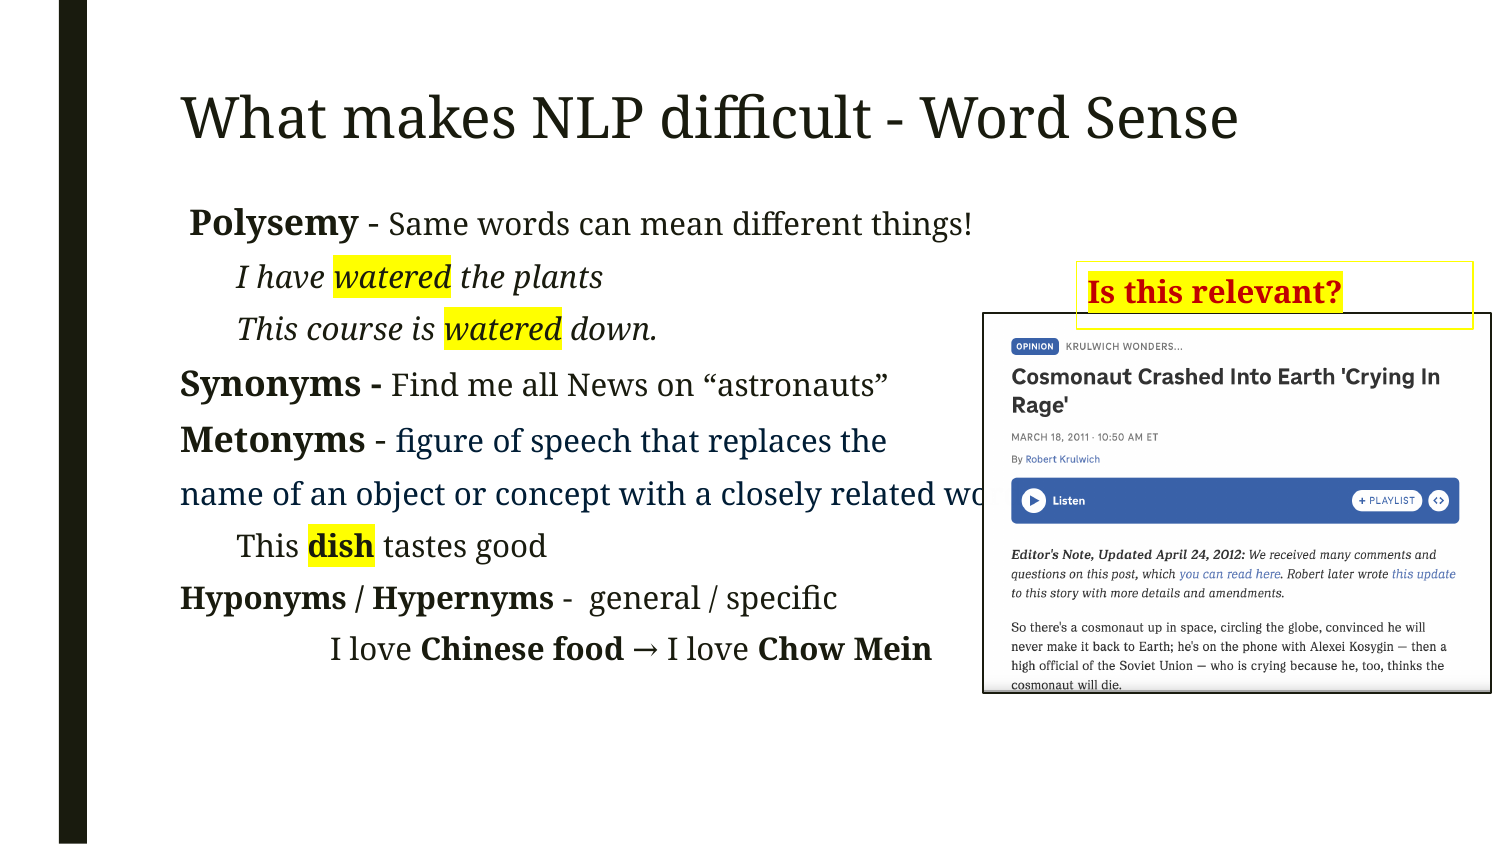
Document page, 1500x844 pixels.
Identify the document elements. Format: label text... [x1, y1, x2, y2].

picture [983, 313, 1491, 693]
text_box Is this relevant? [1076, 261, 1474, 312]
title What makes NLP difficult - Word Sense [168, 84, 1351, 198]
list Polysemy - Same words can mean different things! I have watered the plants This course is watered down. Synonyms - Find me all News on “astronauts” Metonyms - figure of speech that replaces the name of an object or concept with a closely related word This dish tastes good Hyponyms / Hypernyms - general / specific I love Chinese food → I love Chow Mein [168, 198, 1351, 722]
